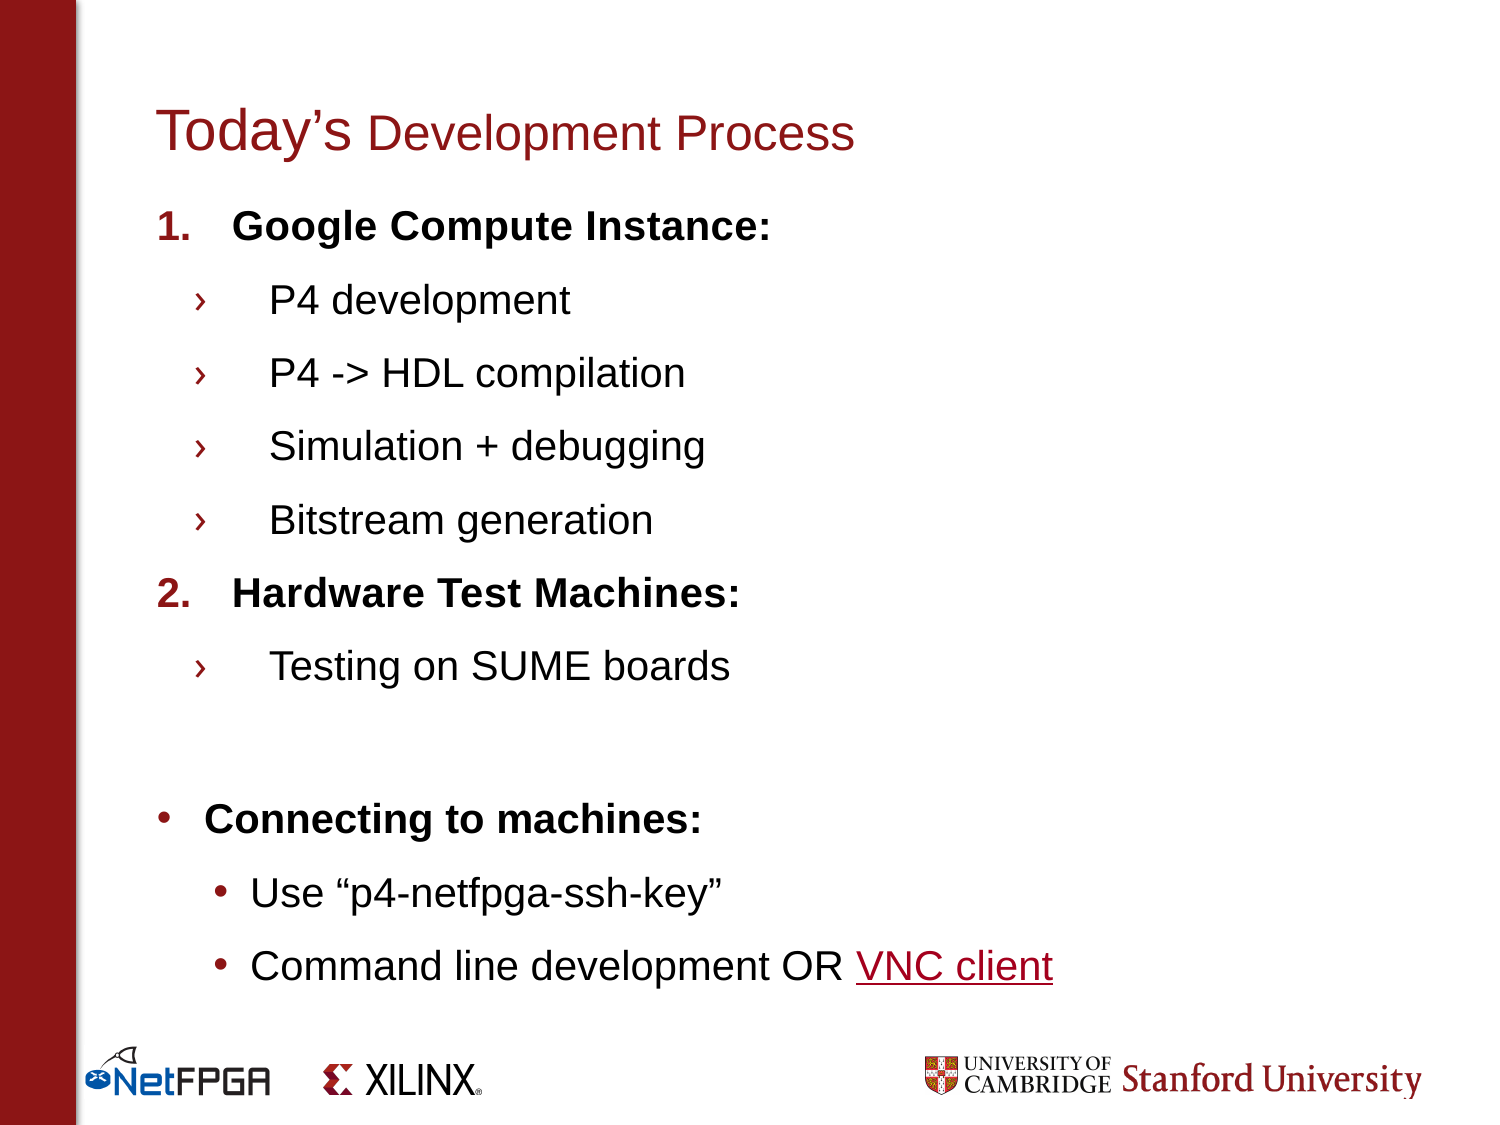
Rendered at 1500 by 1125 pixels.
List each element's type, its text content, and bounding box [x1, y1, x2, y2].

picture [323, 1064, 482, 1095]
title Today’s Development Process [155, 63, 1420, 170]
picture [84, 1045, 273, 1099]
picture [925, 1056, 1111, 1095]
list Google Compute Instance: P4 development P4 -> HDL compilation Simulation + debugging Bitstream generation Hardware Test Machines: Testing on SUME boards Connecting to machines: Use “p4-netfpga-ssh-key” Command line development OR VNC client [156, 176, 1421, 999]
